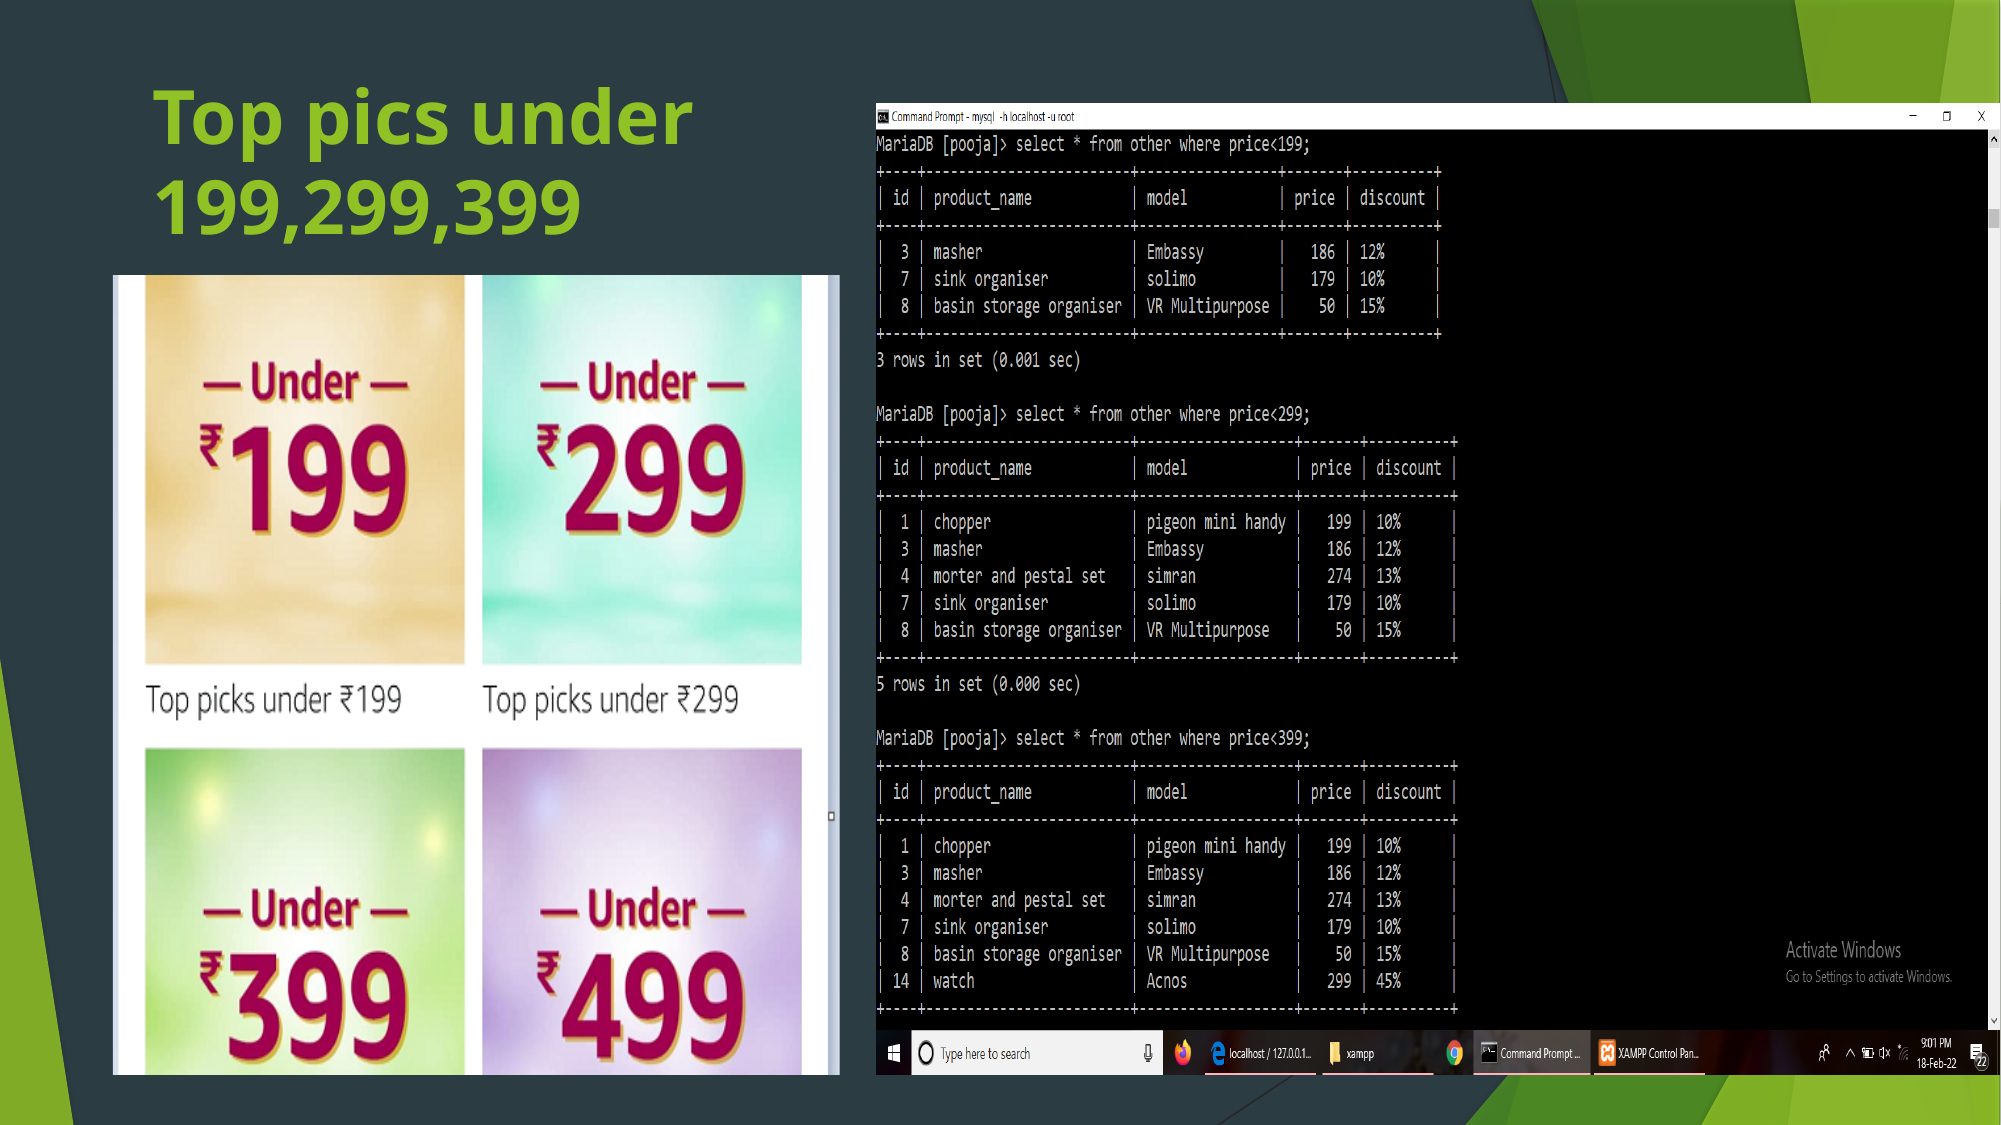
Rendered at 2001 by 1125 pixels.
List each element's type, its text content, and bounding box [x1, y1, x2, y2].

picture [876, 103, 2000, 1076]
picture [112, 274, 841, 1076]
title Top pics under 199,299,399 [137, 75, 783, 257]
